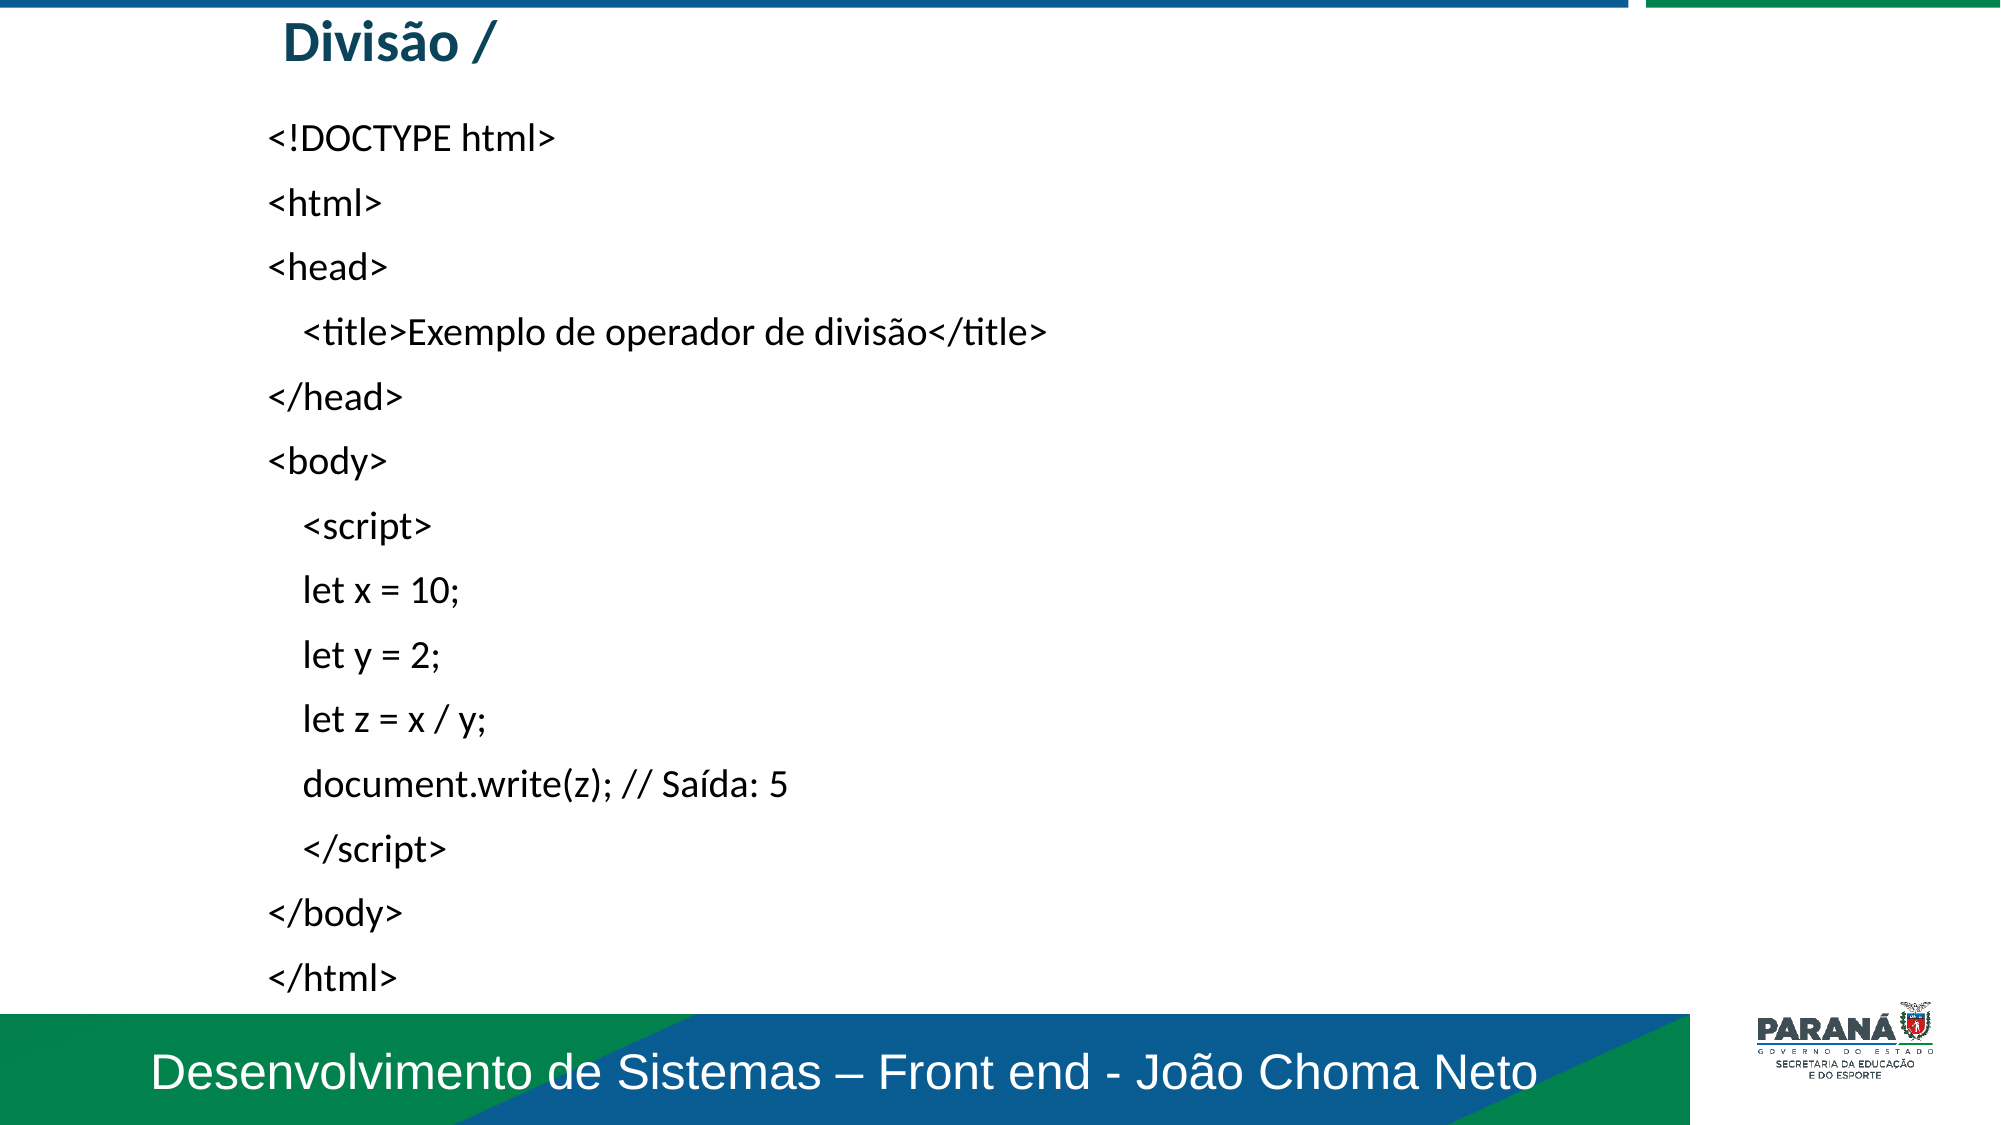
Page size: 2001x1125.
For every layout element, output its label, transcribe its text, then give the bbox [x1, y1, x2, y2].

list <!DOCTYPE html> <html> <head> <title>Exemplo de operador de divisão</title> </head> <body> <script> let x = 10; let y = 2; let z = x / y; document.write(z); // Saída: 5 </script> </body> </html> [217, 103, 1932, 1014]
list Divisão / [231, 3, 1651, 141]
picture [0, 1014, 1690, 1125]
picture [1757, 1002, 1933, 1081]
